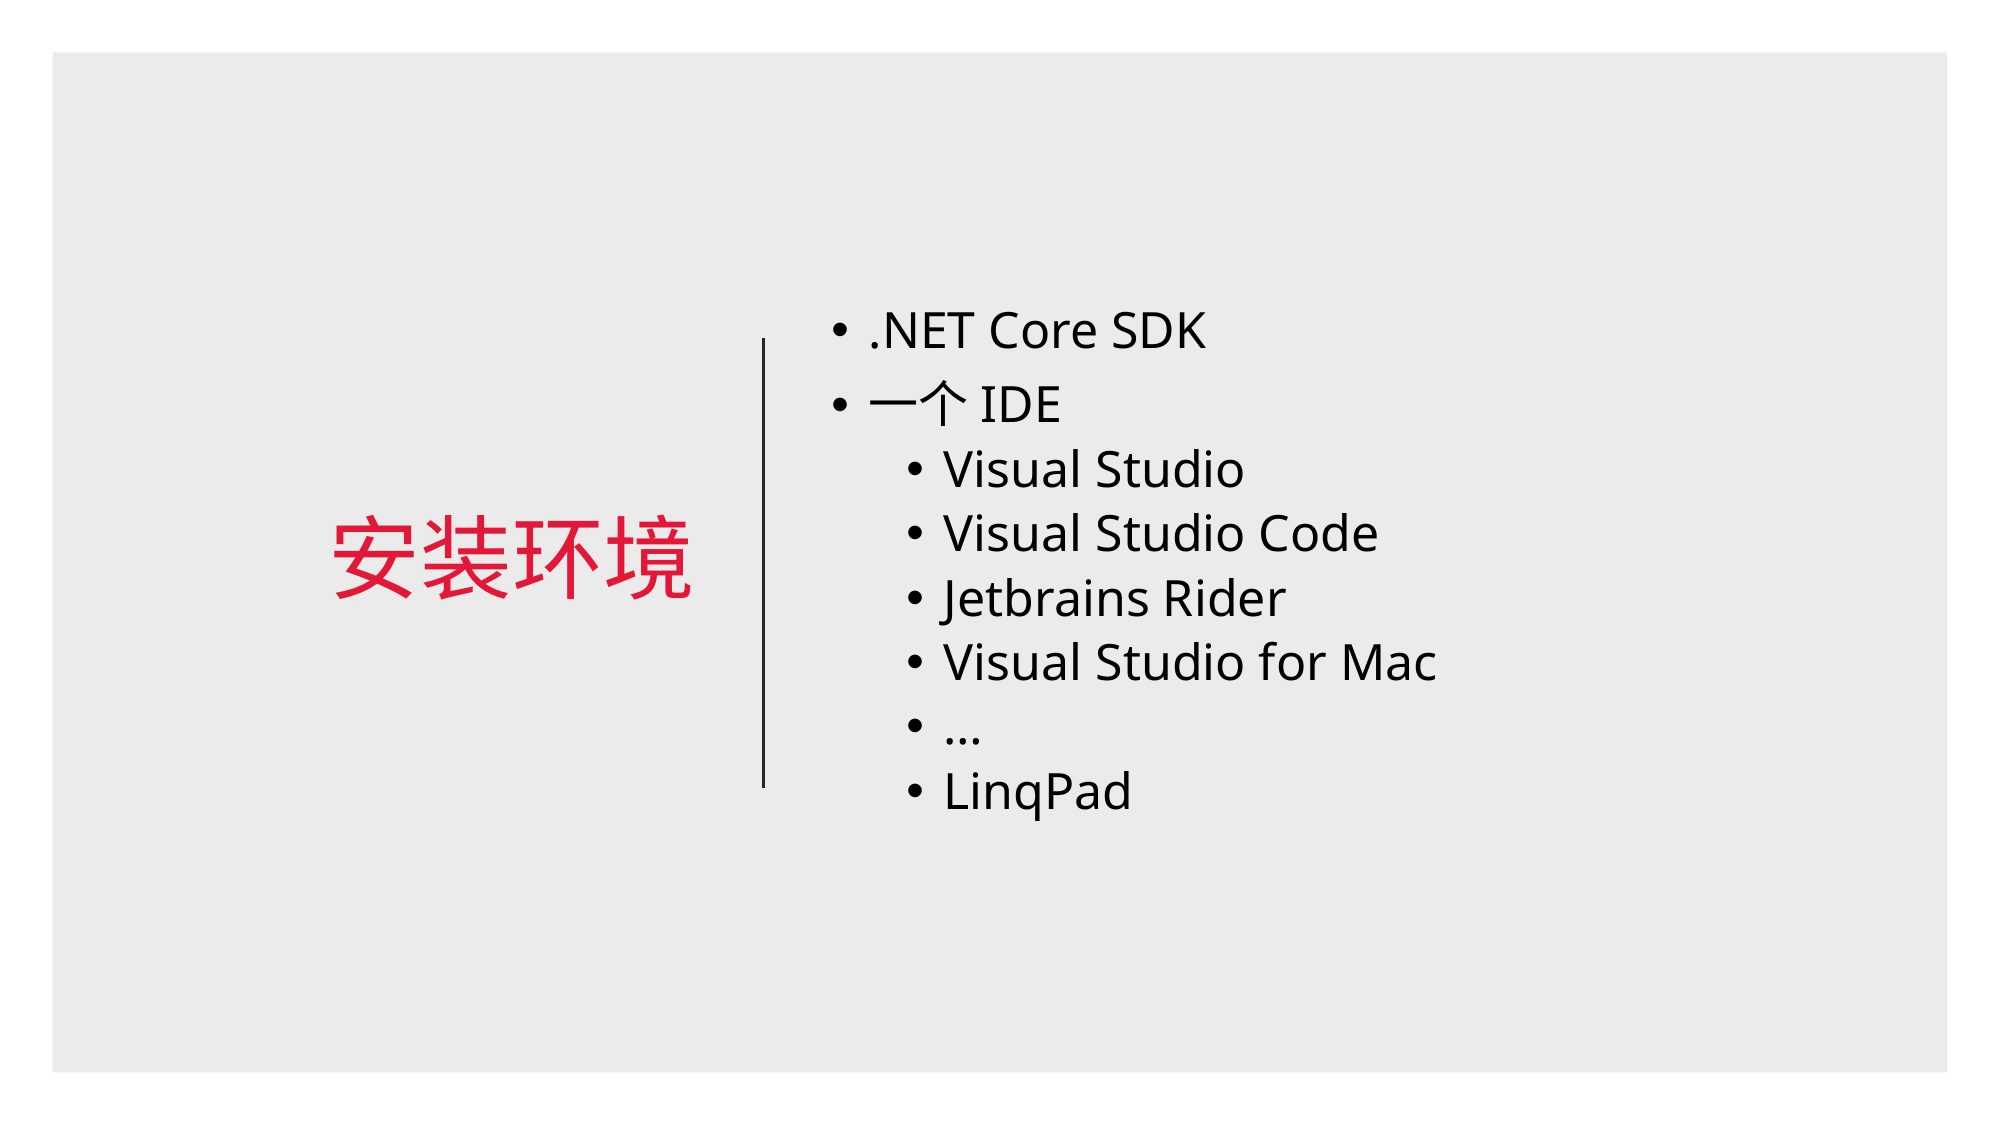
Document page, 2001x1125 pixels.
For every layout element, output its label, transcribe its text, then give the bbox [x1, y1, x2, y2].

text_box [52, 51, 1948, 1073]
list .NET Core SDK 一个IDE Visual Studio Visual Studio Code Jetbrains Rider Visual Studio for Mac … LinqPad [816, 158, 1863, 967]
title 安装环境 [137, 158, 711, 967]
